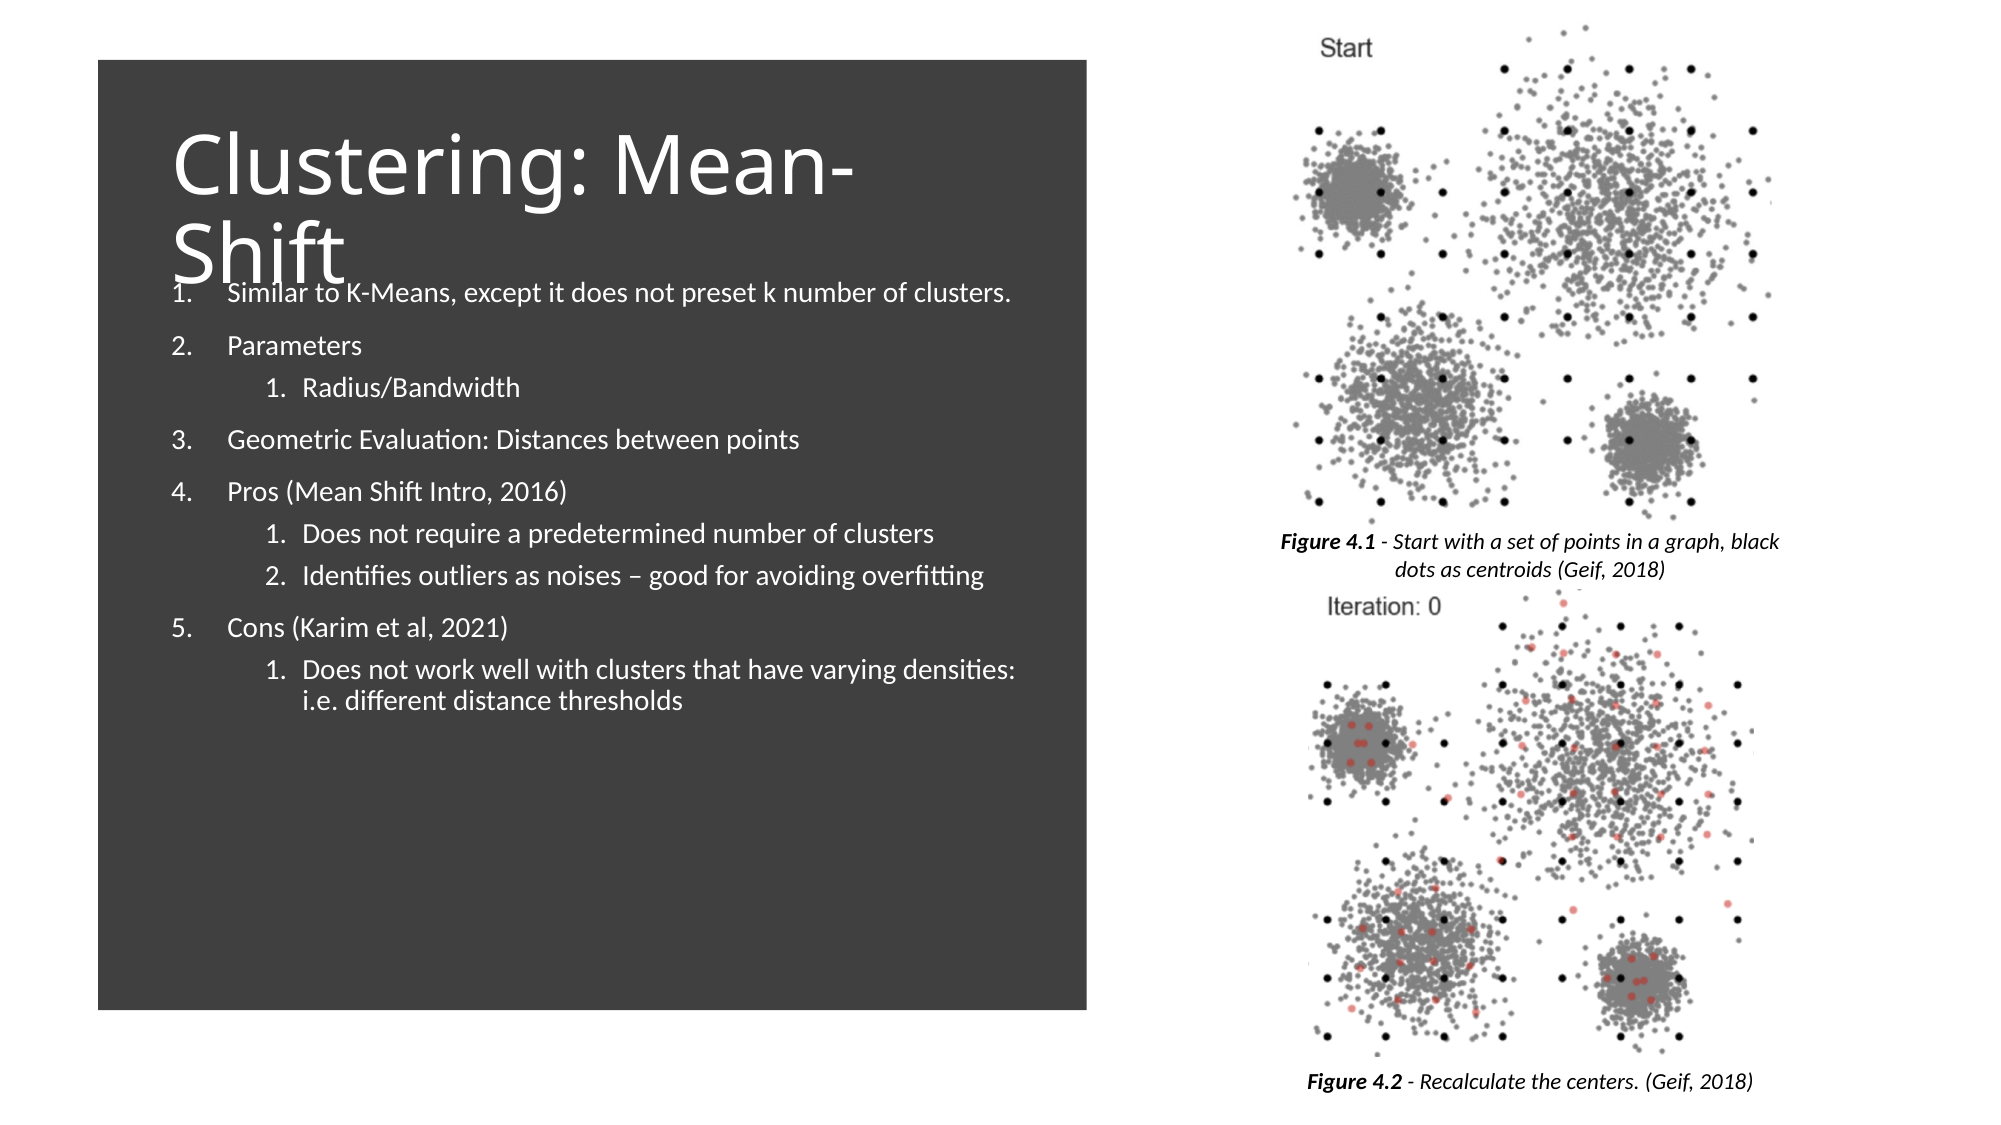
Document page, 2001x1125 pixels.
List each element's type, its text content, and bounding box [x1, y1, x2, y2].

text_box [97, 59, 1088, 1011]
text_box Figure 4.1 - Start with a set of points in a graph, black dots as centroids (Geif, 2018) [1246, 519, 1815, 589]
text_box Figure 4.2 - Recalculate the centers. (Geif, 2018) [1246, 1058, 1815, 1102]
list Similar to K-Means, except it does not preset k number of clusters. Parameters Radius/Bandwidth Geometric Evaluation: Distances between points Pros (Mean Shift Intro, 2016) Does not require a predetermined number of clusters Identifies outliers as noises – good for avoiding overfitting Cons (Karim et al, 2021) Does not work well with clusters that have varying densities: i.e. different distance thresholds [156, 270, 1038, 1004]
picture [1308, 589, 1754, 1059]
title Clustering: Mean-Shift [156, 114, 1038, 270]
picture [1281, 20, 1781, 535]
